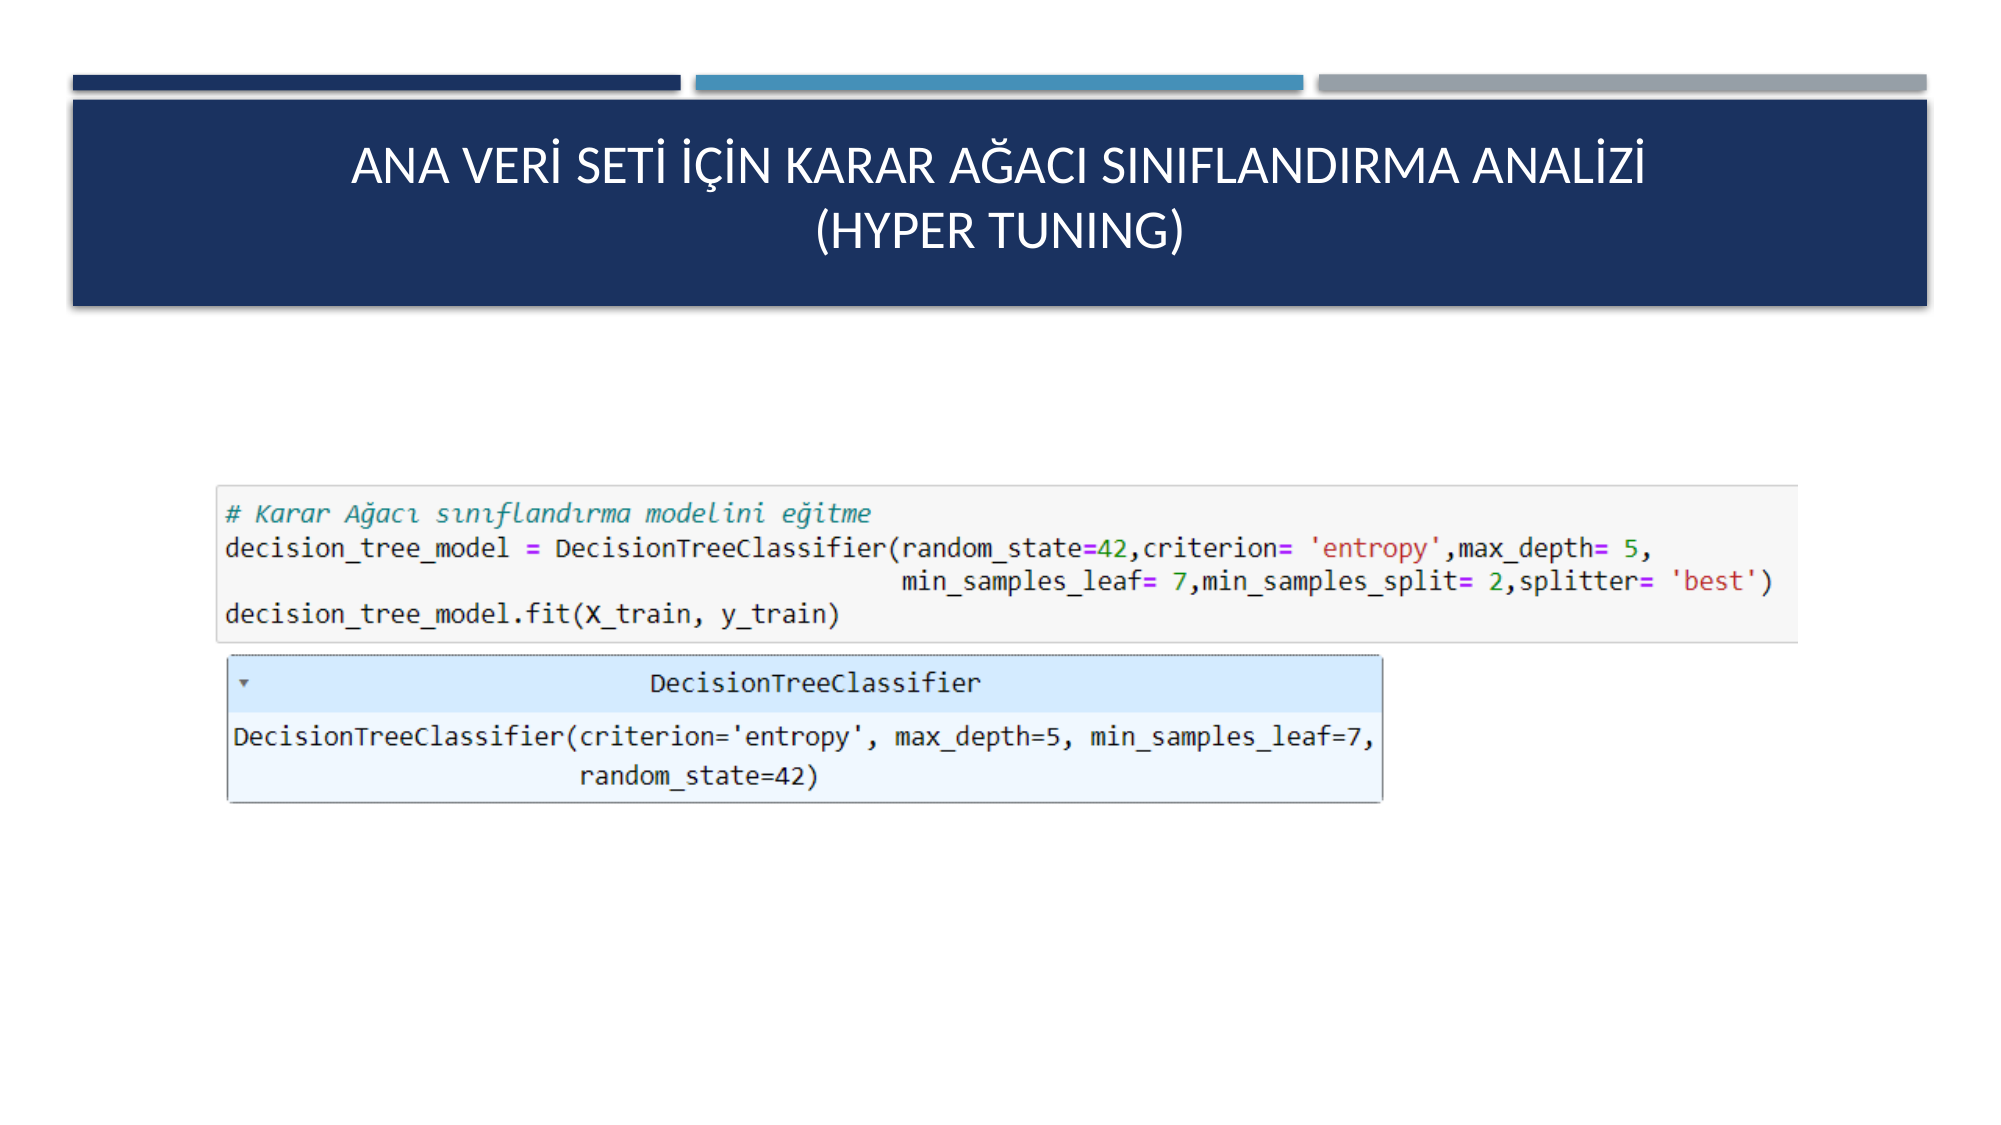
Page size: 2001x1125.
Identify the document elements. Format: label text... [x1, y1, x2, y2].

picture [201, 471, 1799, 832]
title ana veri seti için karar ağacı sınıflandırma analizi (hyper tunıng) [95, 119, 1905, 333]
